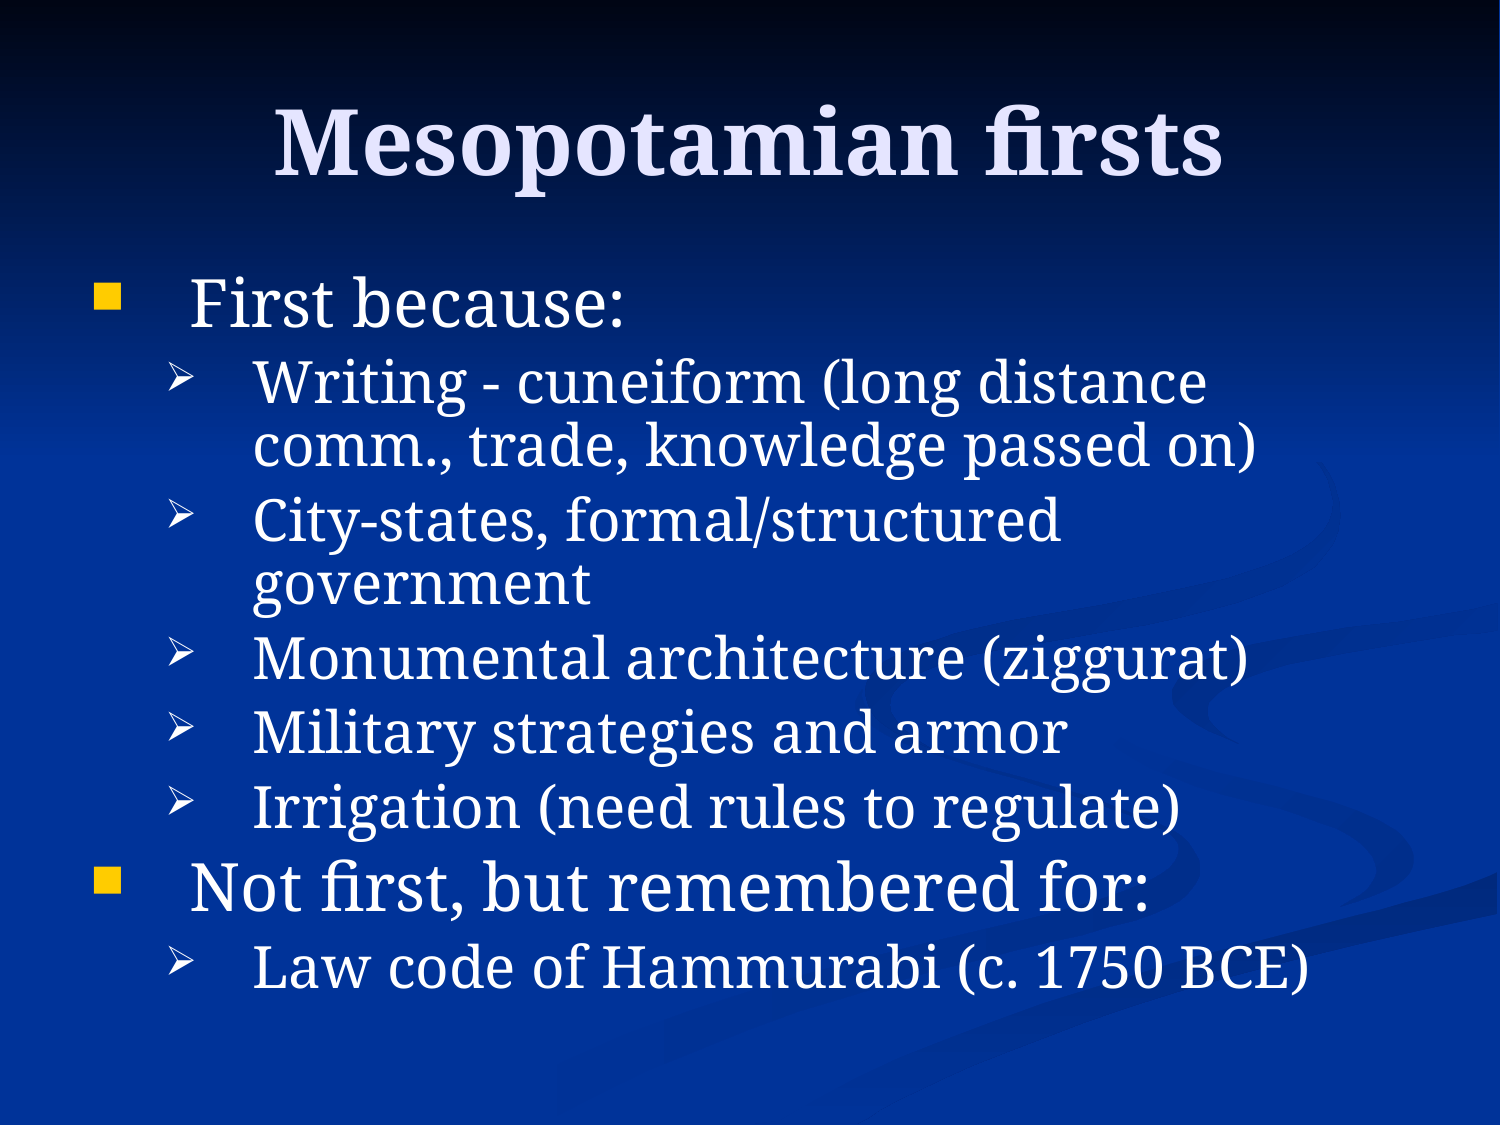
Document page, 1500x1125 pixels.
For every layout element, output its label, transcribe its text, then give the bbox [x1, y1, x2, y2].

title Mesopotamian firsts [74, 44, 1426, 233]
list First because: Writing - cuneiform (long distance comm., trade, knowledge passed on) City-states, formal/structured government Monumental architecture (ziggurat) Military strategies and armor Irrigation (need rules to regulate) Not first, but remembered for: Law code of Hammurabi (c. 1750 BCE) [74, 262, 1426, 1006]
